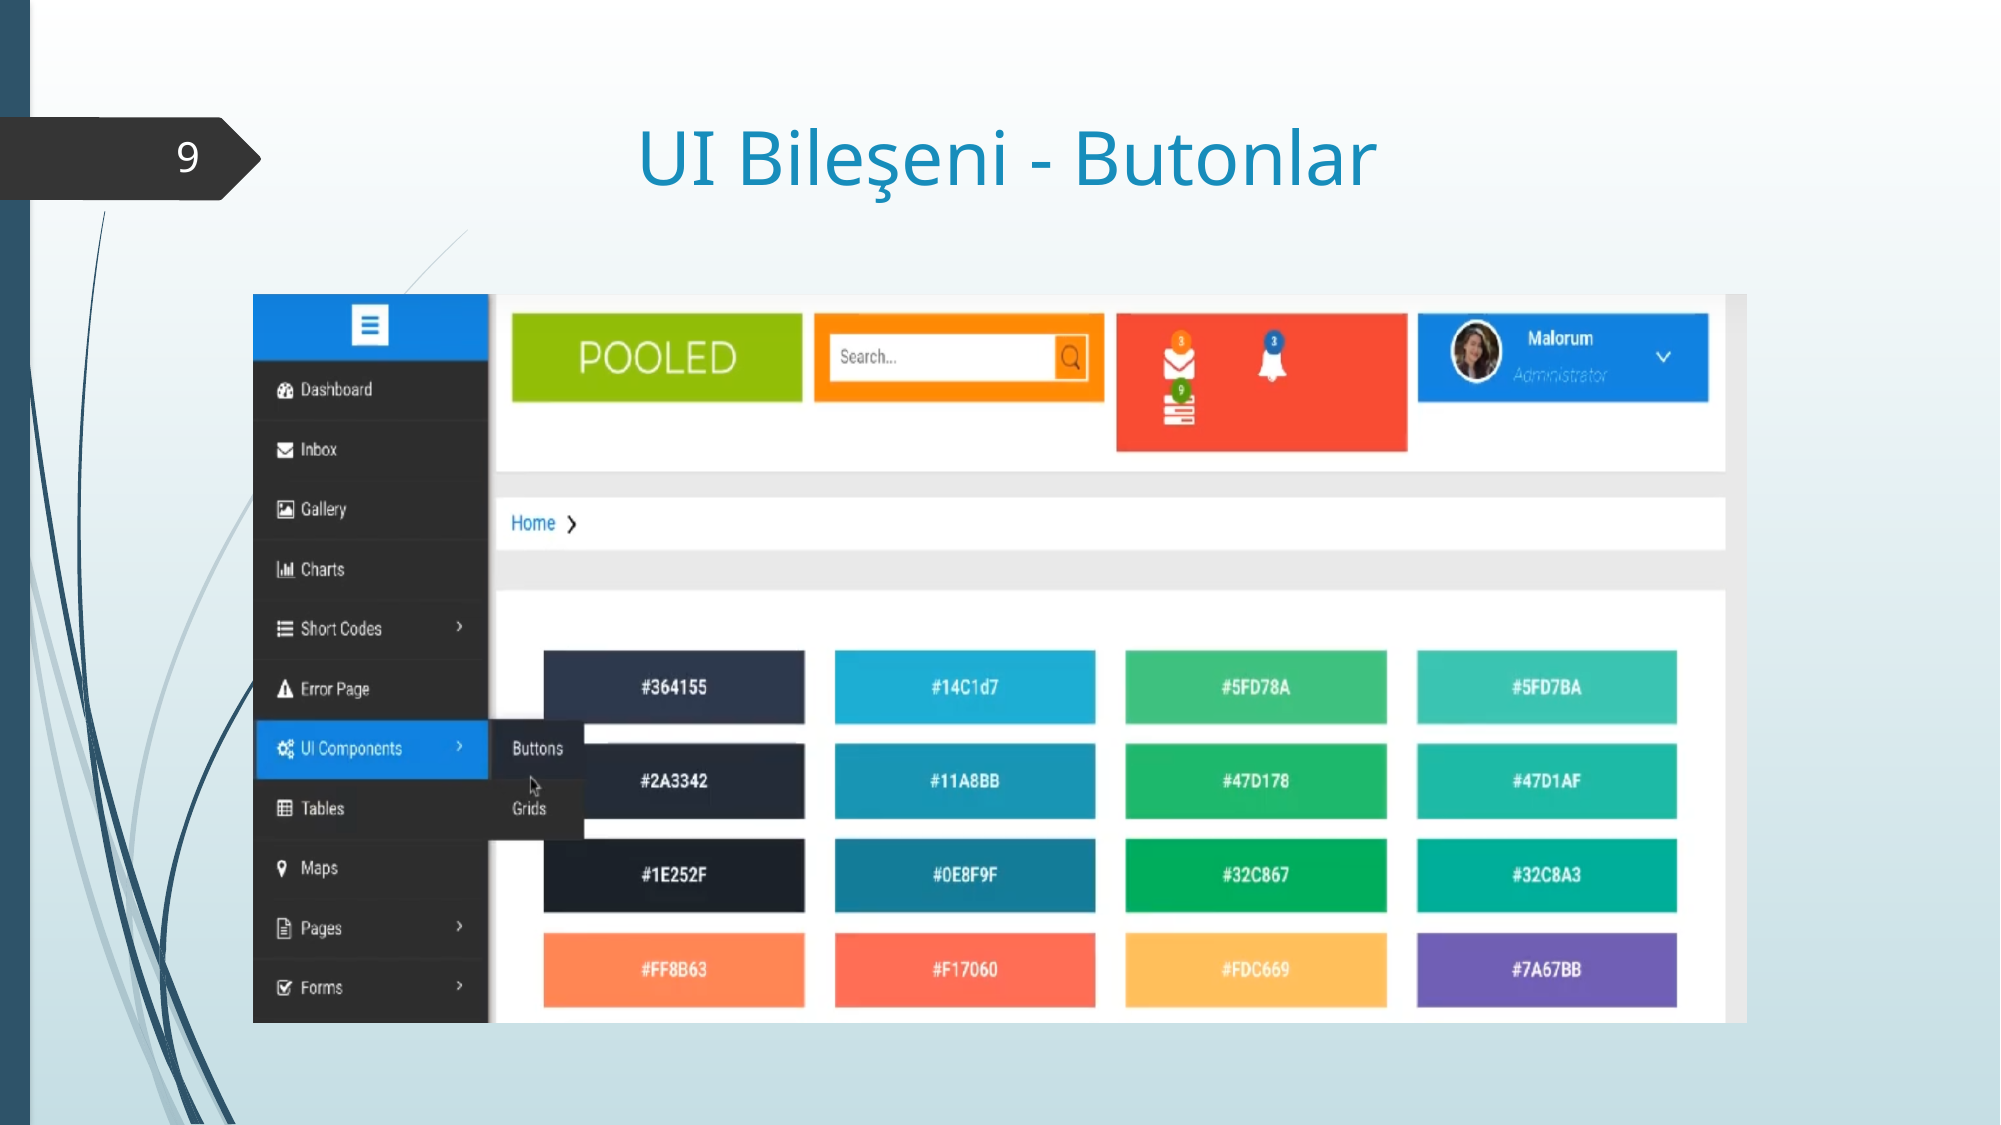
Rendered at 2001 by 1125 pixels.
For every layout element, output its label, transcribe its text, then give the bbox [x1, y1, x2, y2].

picture [253, 294, 1747, 1023]
title UI Bileşeni - Butonlar [621, 102, 1401, 293]
slide_number 9 [87, 129, 216, 190]
